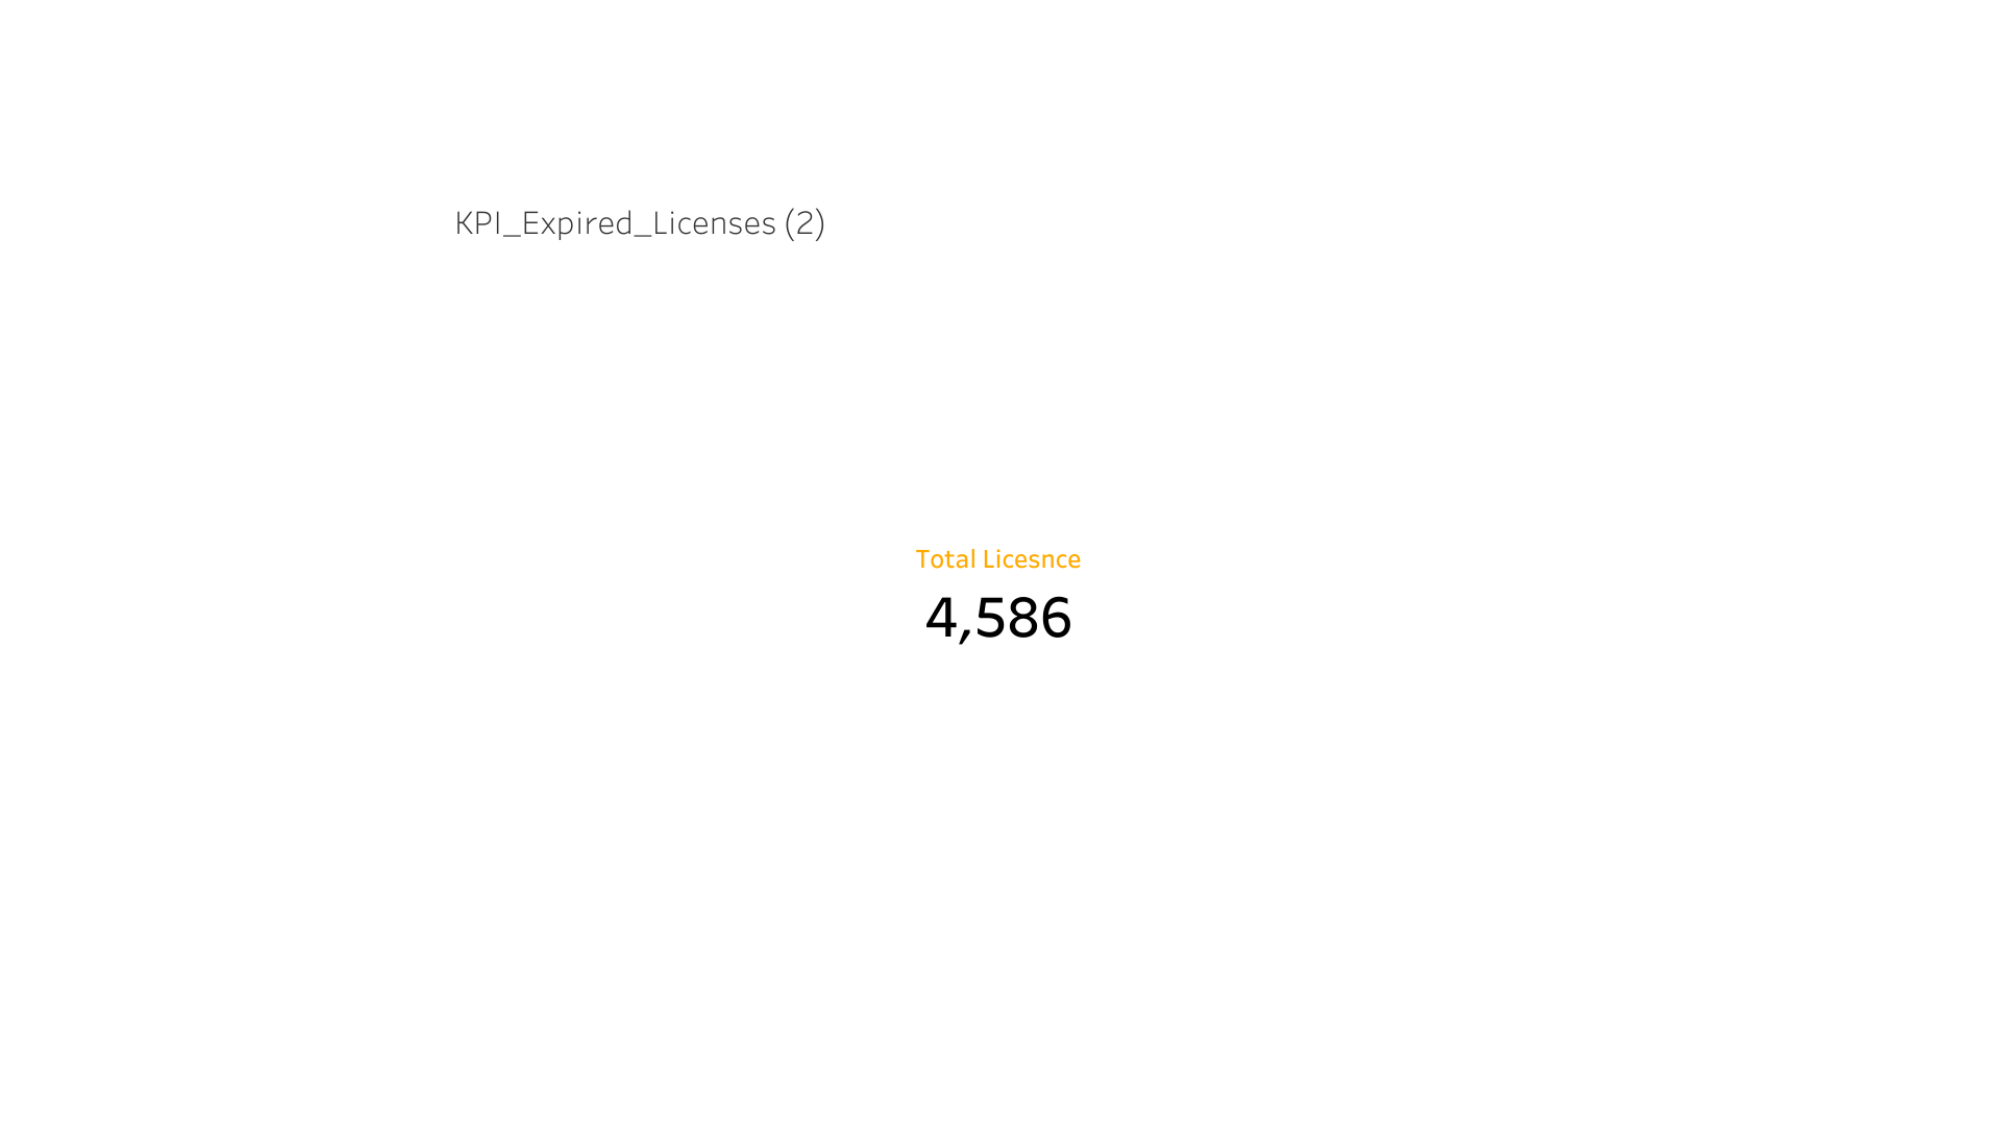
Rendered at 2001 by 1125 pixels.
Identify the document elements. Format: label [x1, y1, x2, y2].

picture [448, 190, 1552, 935]
